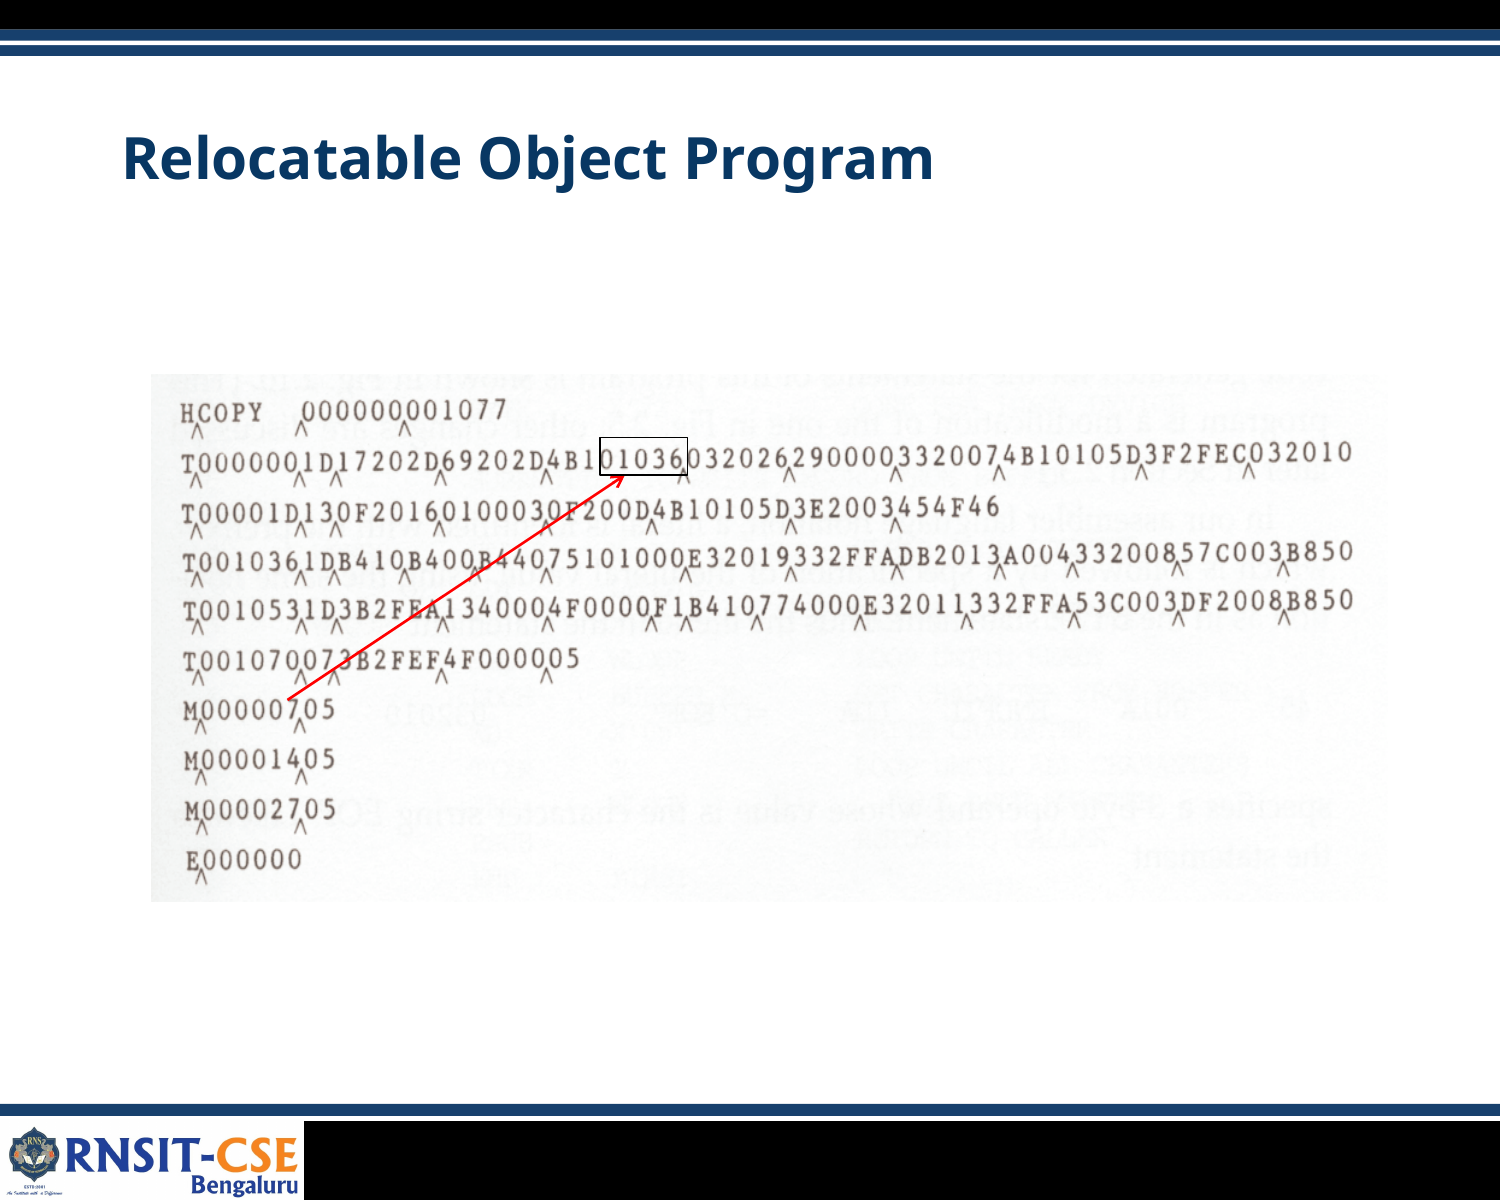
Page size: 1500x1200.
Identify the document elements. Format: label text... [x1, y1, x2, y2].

title Relocatable Object Program [106, 85, 1394, 200]
picture [0, 1119, 304, 1200]
picture [150, 374, 1388, 902]
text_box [286, 474, 626, 701]
